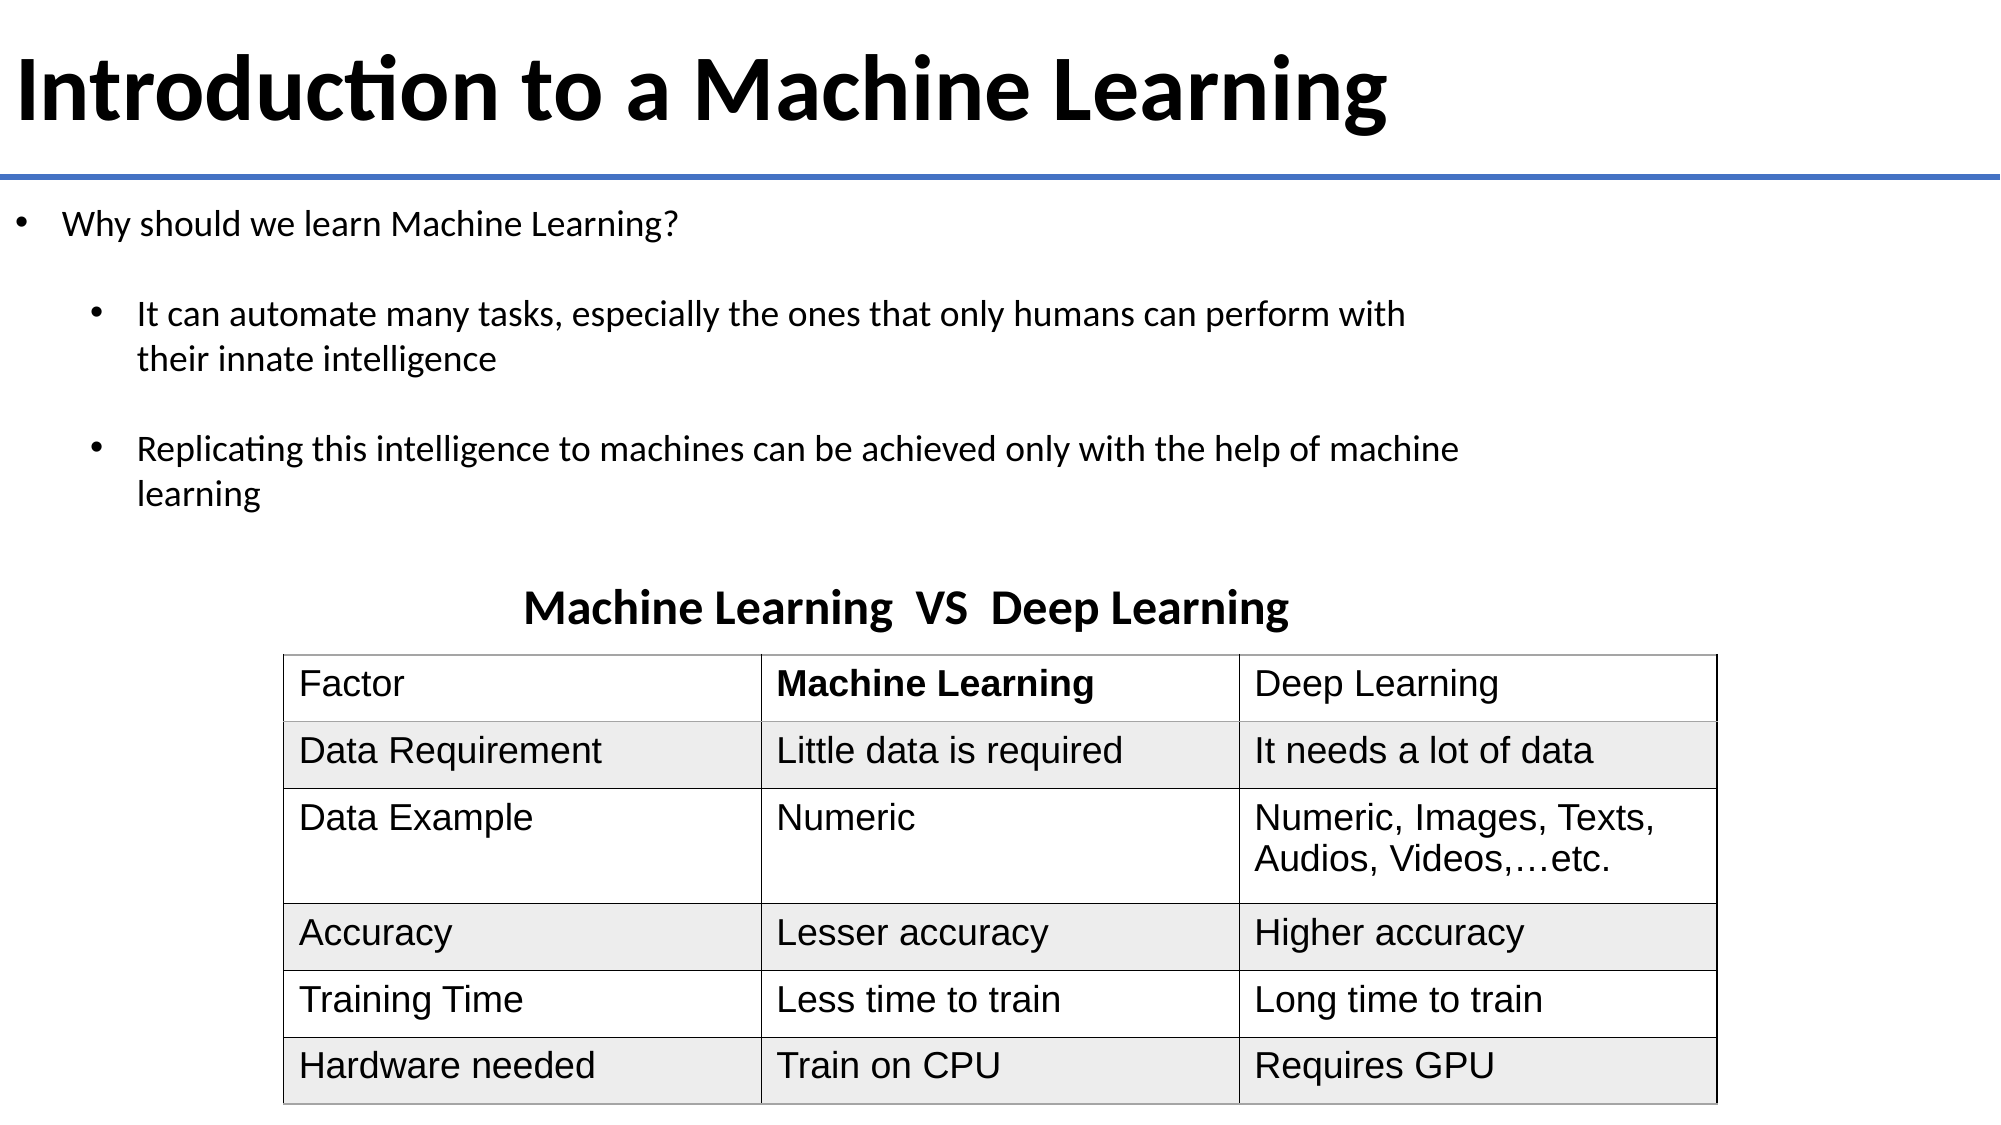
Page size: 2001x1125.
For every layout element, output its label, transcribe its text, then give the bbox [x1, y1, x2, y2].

table_cell Data Requirement [284, 722, 761, 788]
table_cell Lesser accuracy [762, 904, 1239, 970]
table_cell Train on CPU [762, 1038, 1239, 1103]
table_cell It needs a lot of data [1240, 722, 1716, 788]
table_header Deep Learning [1240, 656, 1716, 721]
table_cell Numeric, Images, Texts, Audios, Videos,…etc. [1240, 789, 1716, 903]
table_cell Less time to train [762, 971, 1239, 1037]
table_cell Long time to train [1240, 971, 1716, 1037]
table_cell Accuracy [284, 904, 761, 970]
table_cell Requires GPU [1240, 1038, 1716, 1103]
text_box Introduction to a Machine Learning [0, 32, 1725, 150]
table_cell Data Example [284, 789, 761, 903]
text_box Machine Learning VS Deep Learning [508, 566, 1313, 642]
table_header Factor [284, 656, 761, 721]
table_cell Little data is required [762, 722, 1239, 788]
text_box Why should we learn Machine Learning? It can automate many tasks, especially the ones that only humans can perform with their innate intelligence Replicating this intelligence to machines can be achieved only with the help of machine learning [0, 191, 1480, 522]
table_cell Numeric [762, 789, 1239, 903]
table_cell Training Time [284, 971, 761, 1037]
table_cell Higher accuracy [1240, 904, 1716, 970]
table_cell Hardware needed [284, 1038, 761, 1103]
table_header Machine Learning [762, 656, 1239, 721]
